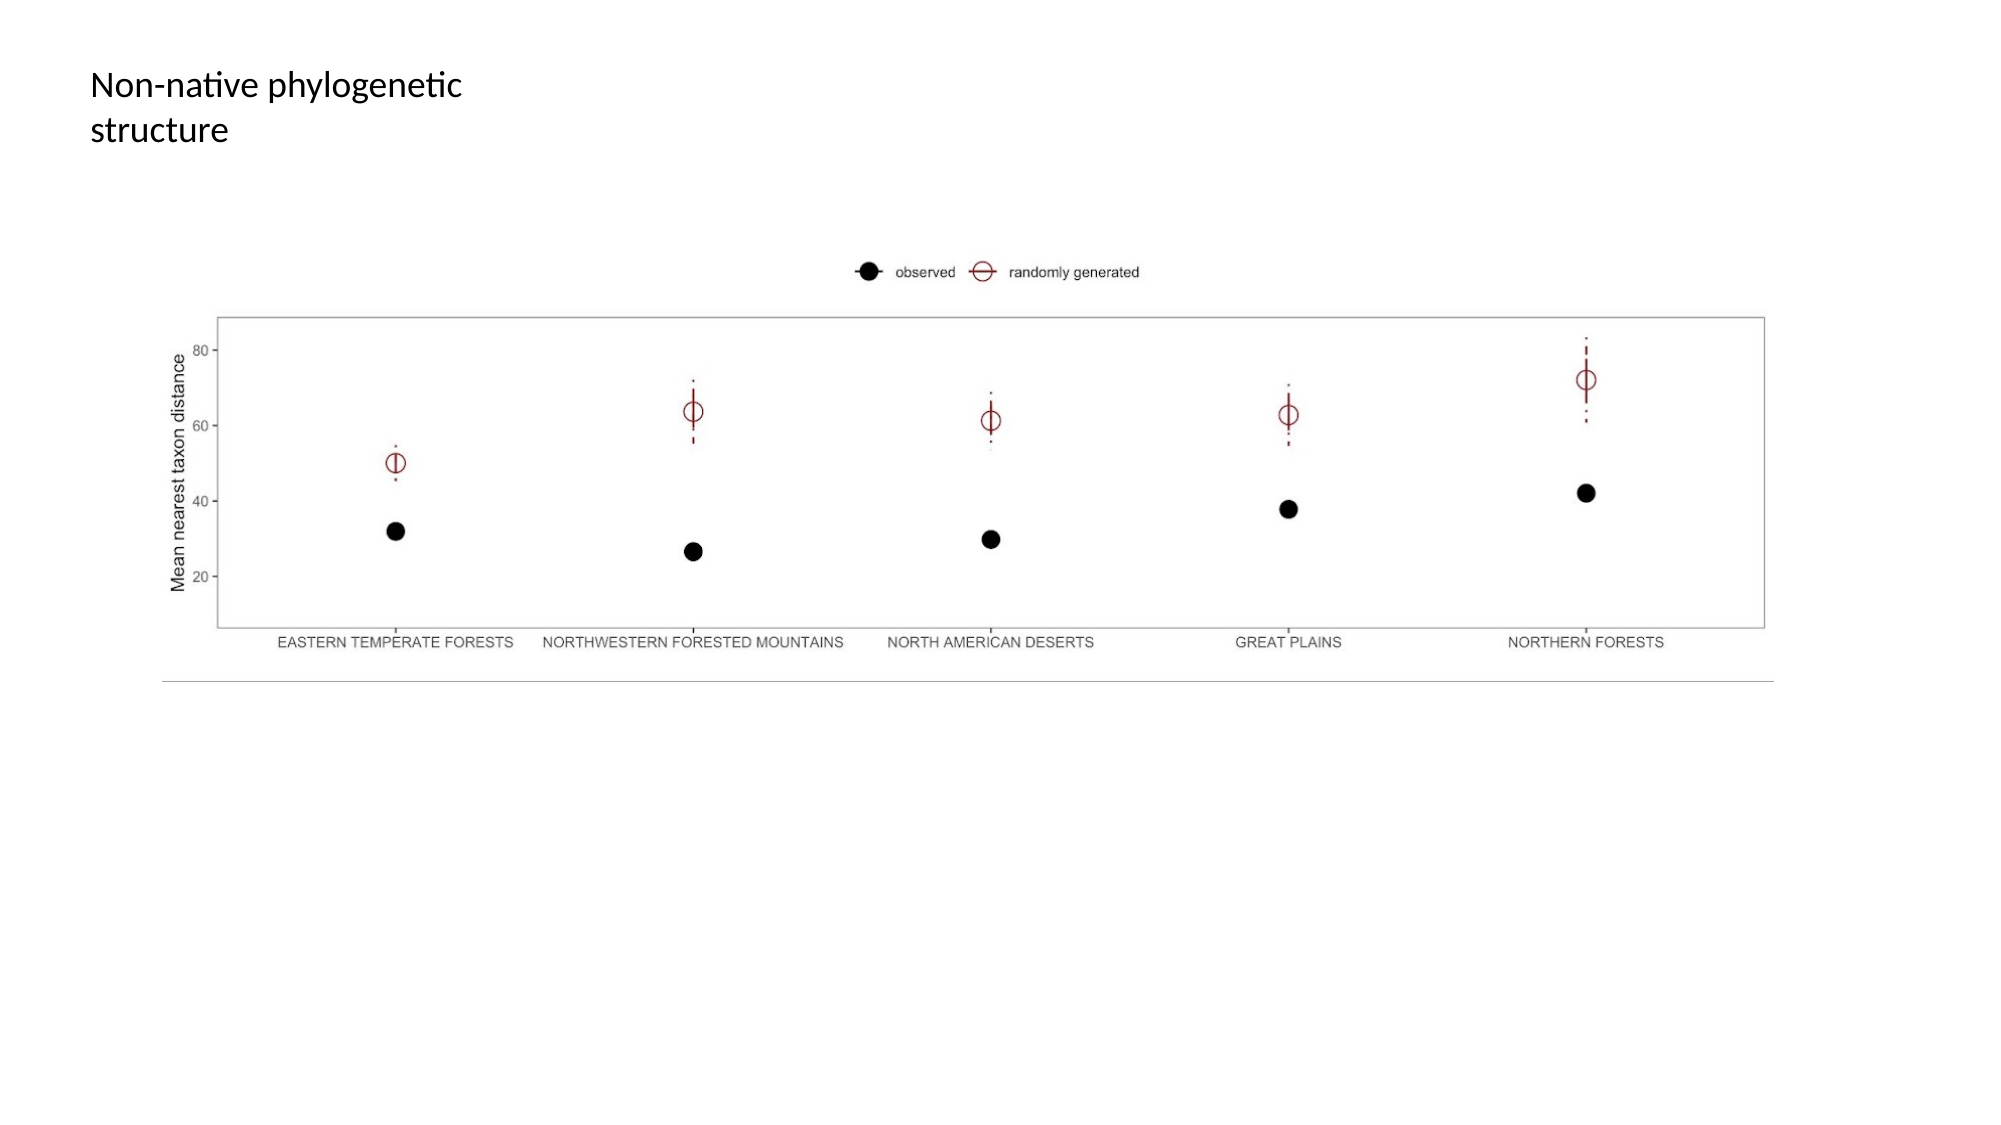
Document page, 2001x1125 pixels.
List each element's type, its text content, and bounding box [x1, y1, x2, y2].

picture [162, 235, 1774, 682]
text_box Non-native phylogenetic structure [75, 53, 502, 158]
